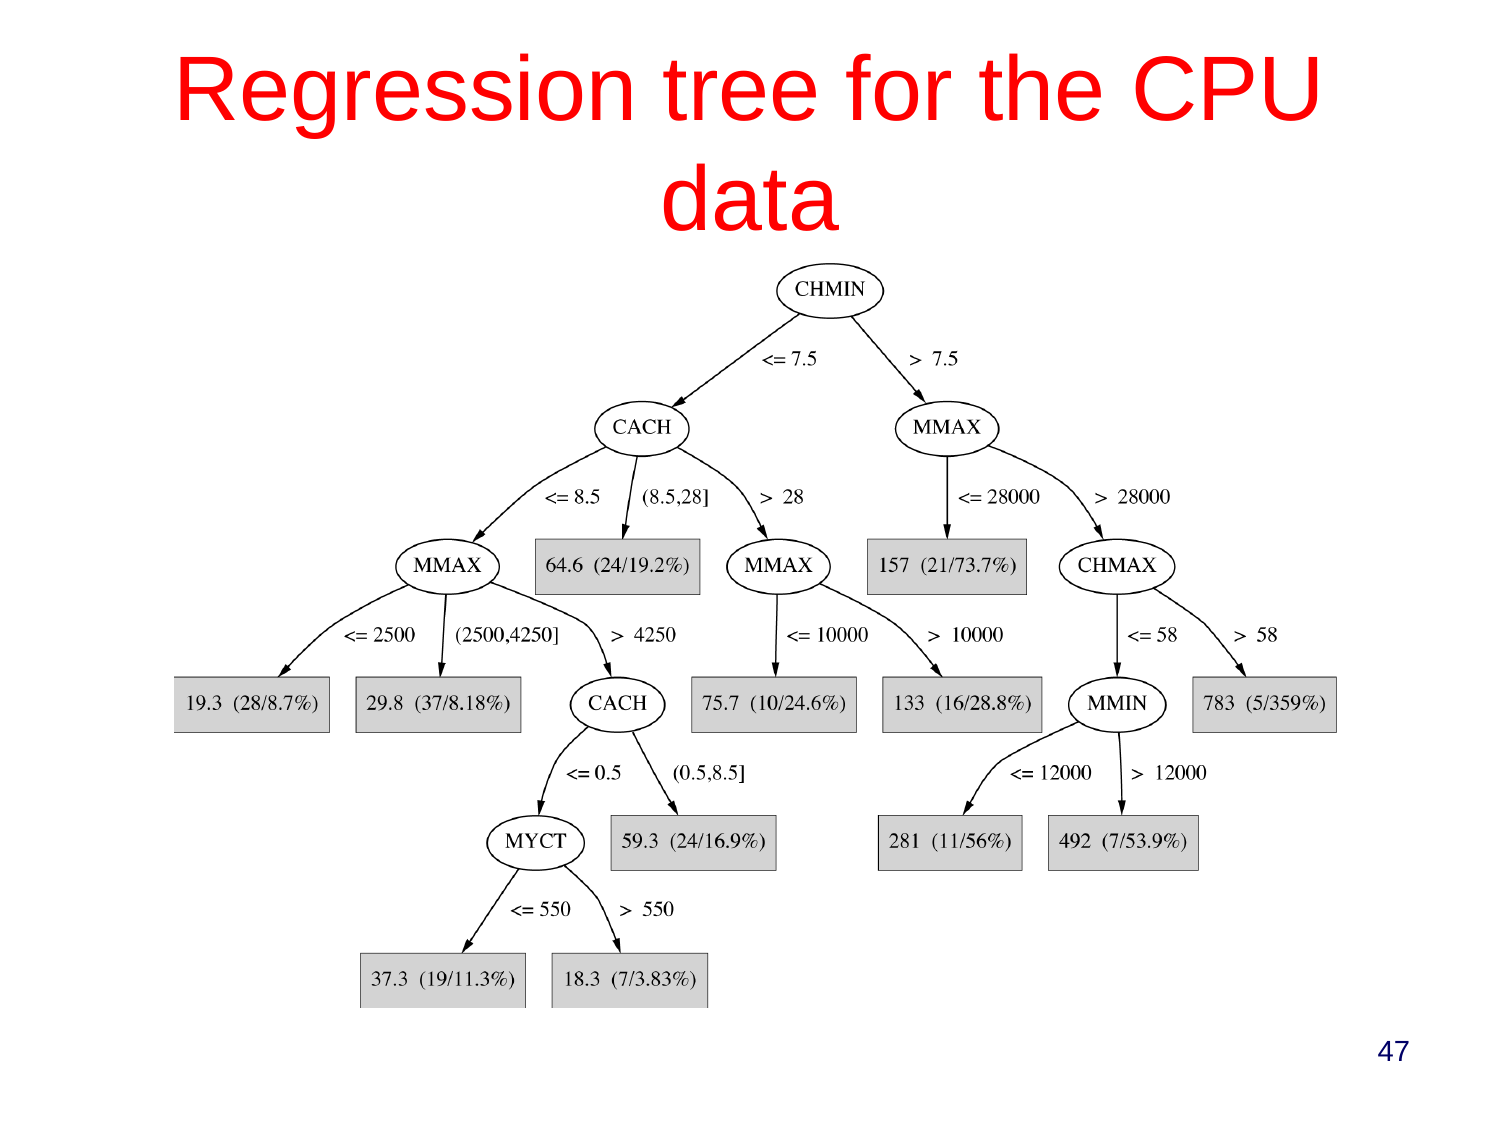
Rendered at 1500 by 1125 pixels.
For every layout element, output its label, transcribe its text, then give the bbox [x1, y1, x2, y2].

picture [174, 262, 1338, 1009]
title Regression tree for the CPU data [75, 45, 1425, 233]
text_box 47 [1074, 1024, 1425, 1103]
